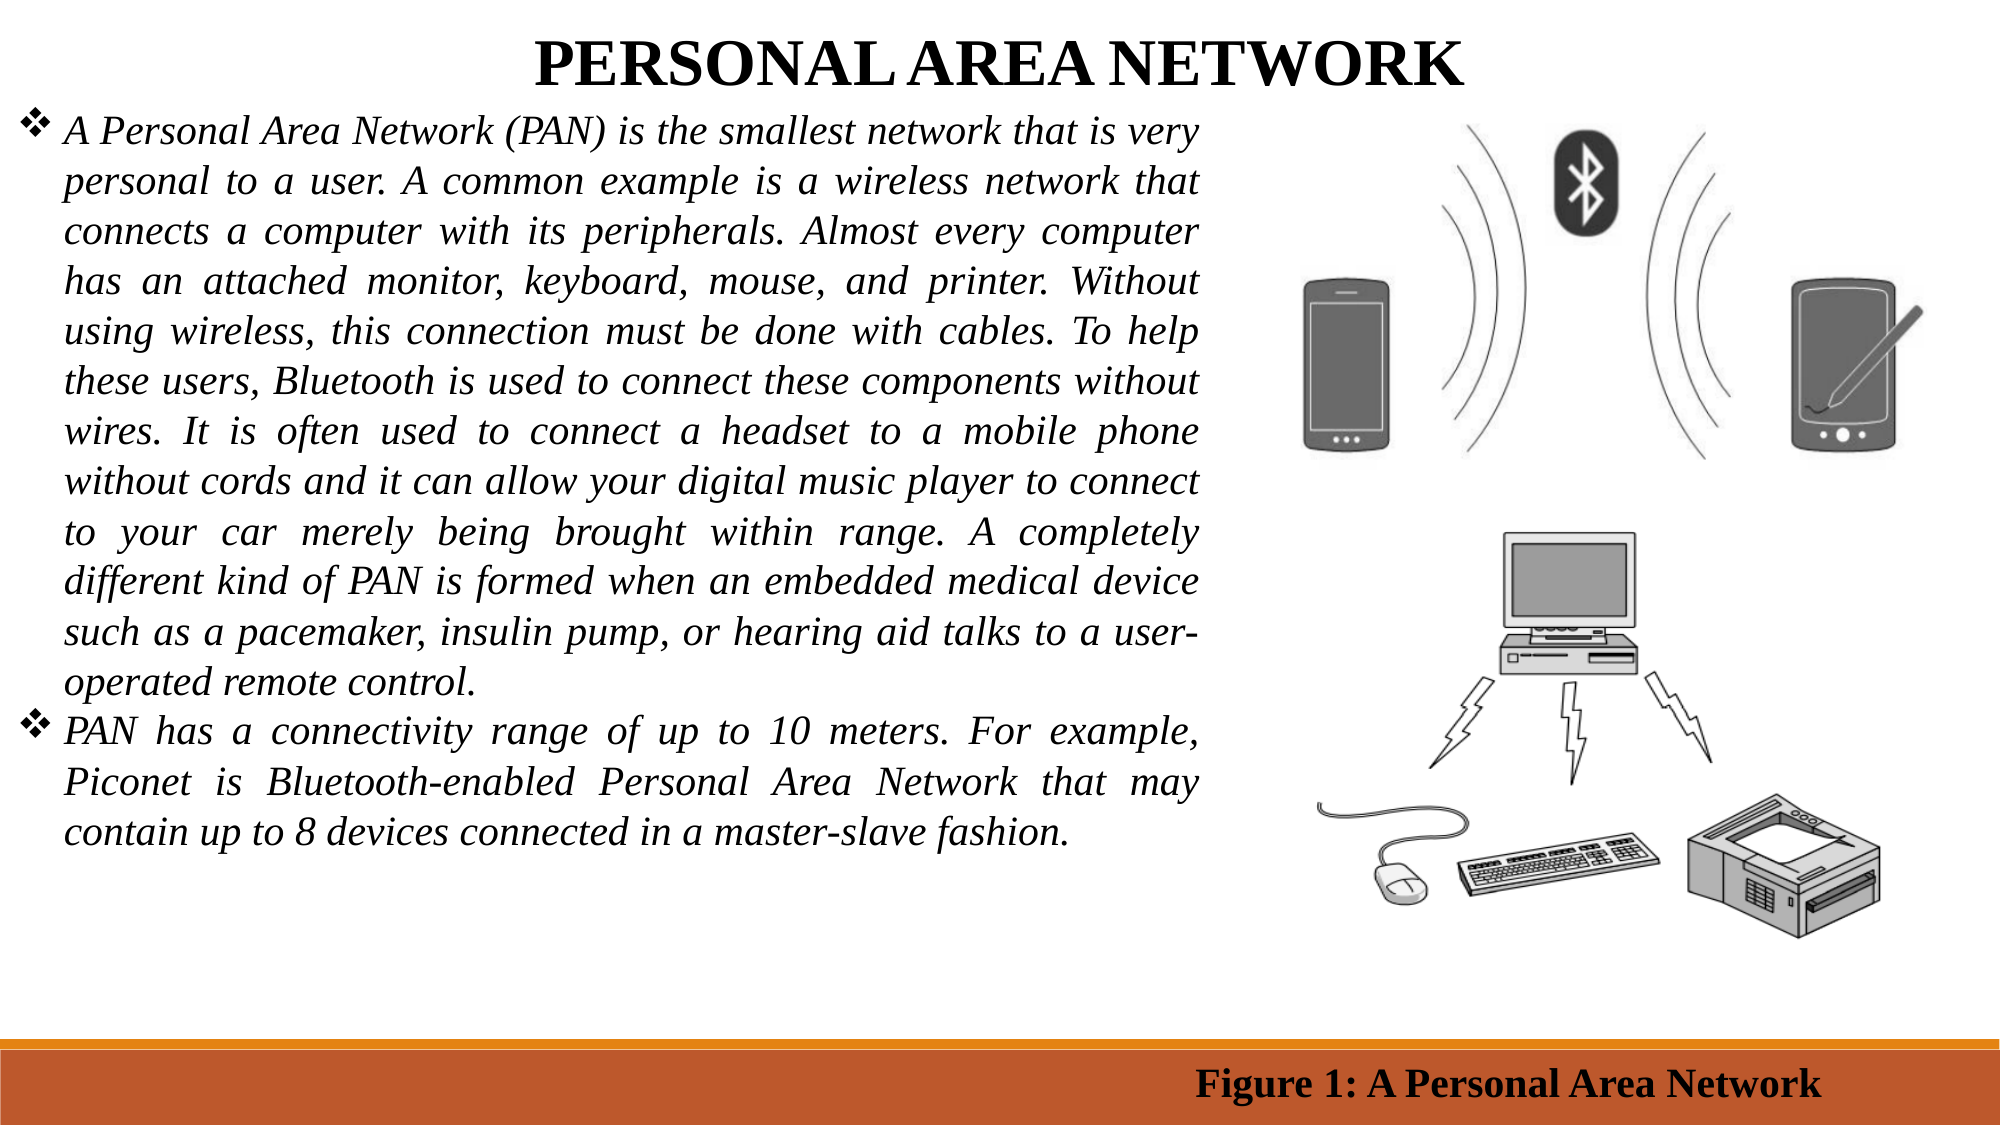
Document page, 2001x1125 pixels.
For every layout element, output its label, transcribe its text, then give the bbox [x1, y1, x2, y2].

text_box PERSONAL AREA NETWORK [0, 11, 2000, 107]
picture [1307, 517, 1892, 951]
text_box Figure 1: A Personal Area Network [1180, 1047, 2000, 1113]
picture [1242, 106, 1956, 472]
text_box A Personal Area Network (PAN) is the smallest network that is very personal to a user. A common example is a wireless network that connects a computer with its peripherals. Almost every computer has an attached monitor, keyboard, mouse, and printer. Without using wireless, this connection must be done with cables. To help these users, Bluetooth is used to connect these components without wires. It is often used to connect a headset to a mobile phone without cords and it can allow your digital music player to connect to your car merely being brought within range. A completely different kind of PAN is formed when an embedded medical device such as a pacemaker, insulin pump, or hearing aid talks to a user-operated remote control. PAN has a connectivity range of up to 10 meters. For example, Piconet is Bluetooth-enabled Personal Area Network that may contain up to 8 devices connected in a master-slave fashion. [2, 95, 1216, 861]
